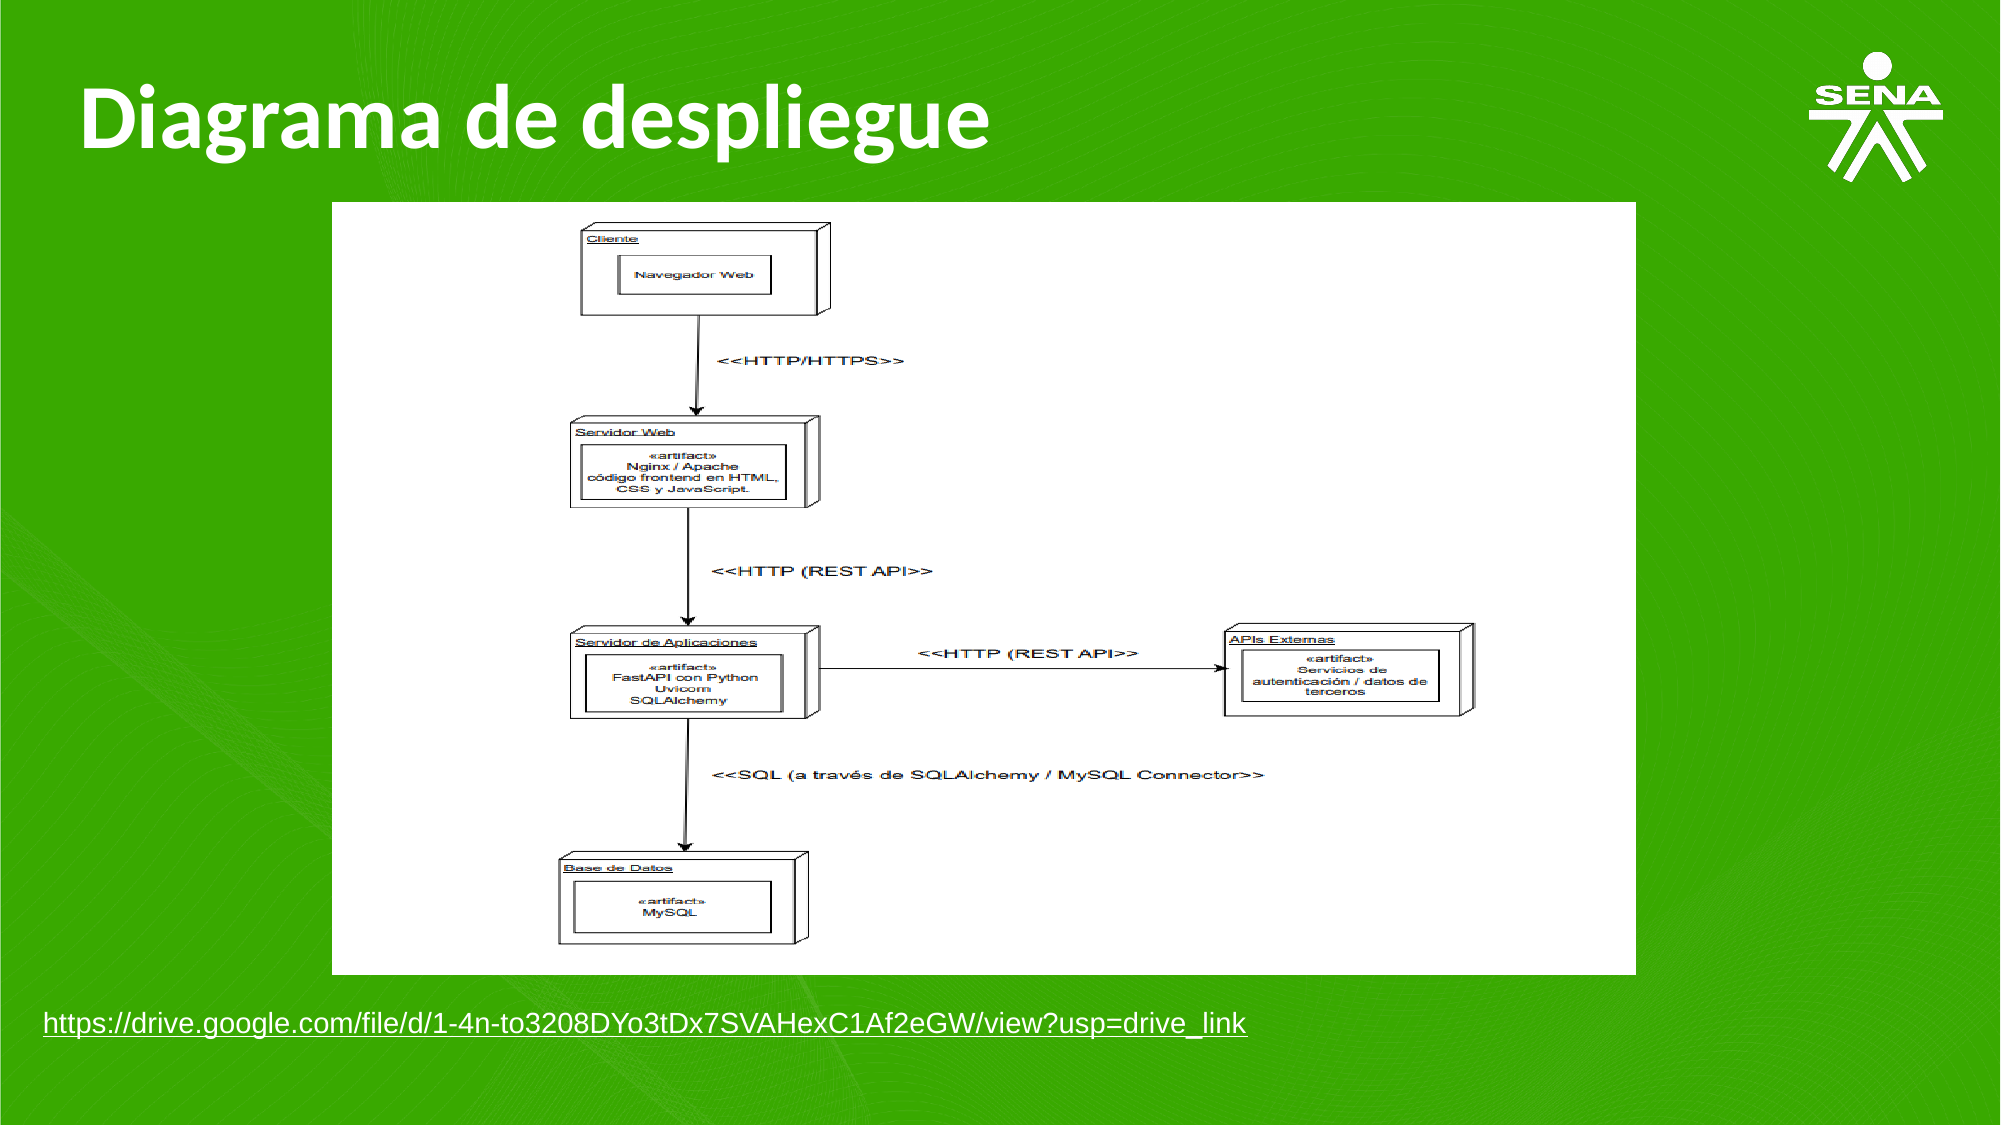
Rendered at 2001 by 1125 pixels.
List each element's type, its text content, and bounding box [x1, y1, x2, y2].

text_box https://drive.google.com/file/d/1-4n-to3208DYo3tDx7SVAHexC1Af2eGW/view?usp=drive_link [27, 989, 1944, 1055]
picture [0, 0, 2001, 1125]
text_box Diagrama de despliegue [64, 49, 1790, 171]
